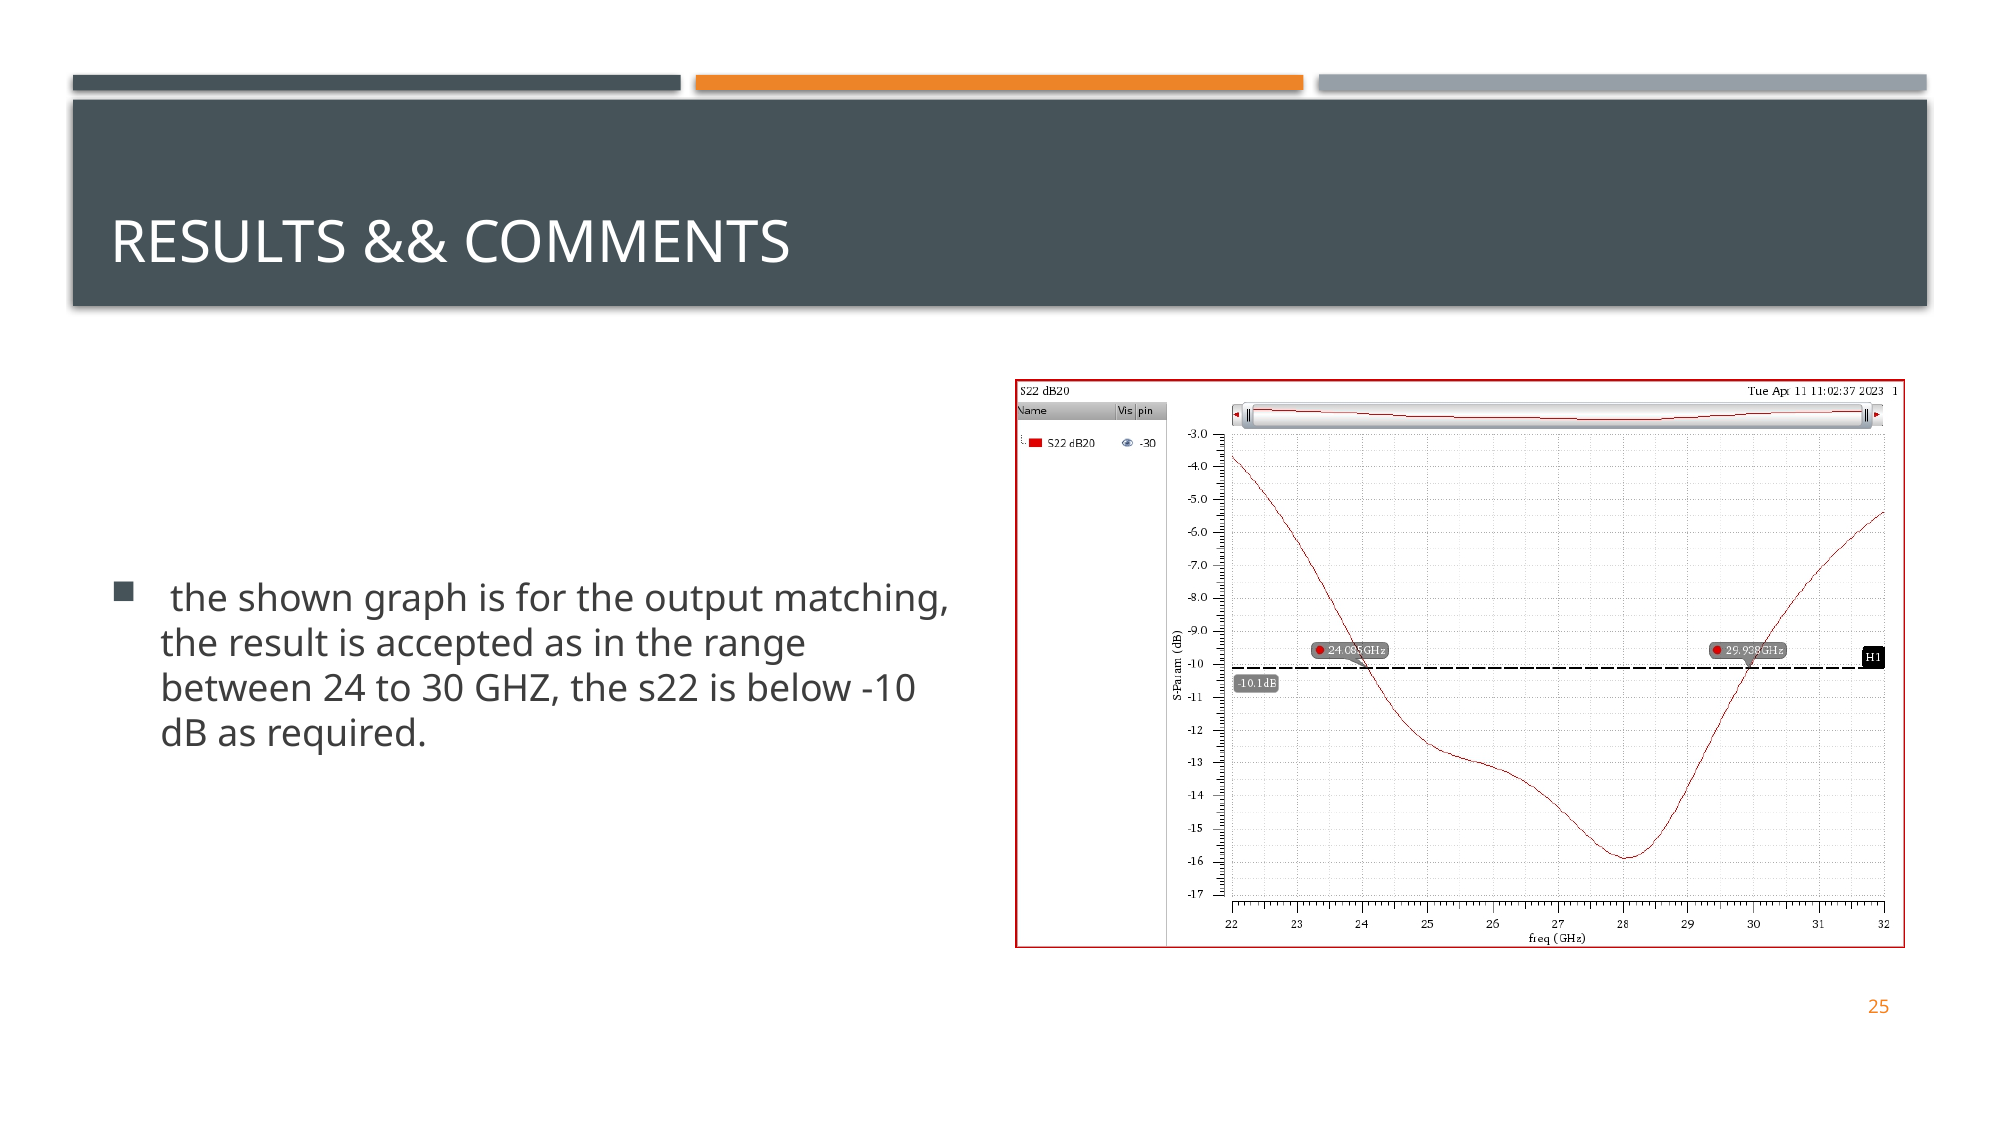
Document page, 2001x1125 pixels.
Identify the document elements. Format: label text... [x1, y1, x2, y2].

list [1014, 378, 1906, 948]
slide_number 25 [1732, 977, 1905, 1037]
list the shown graph is for the output matching, the result is accepted as in the range between 24 to 30 GHZ, the s22 is below -10 dB as required. [95, 365, 985, 962]
title Results && comments [95, 119, 1905, 282]
